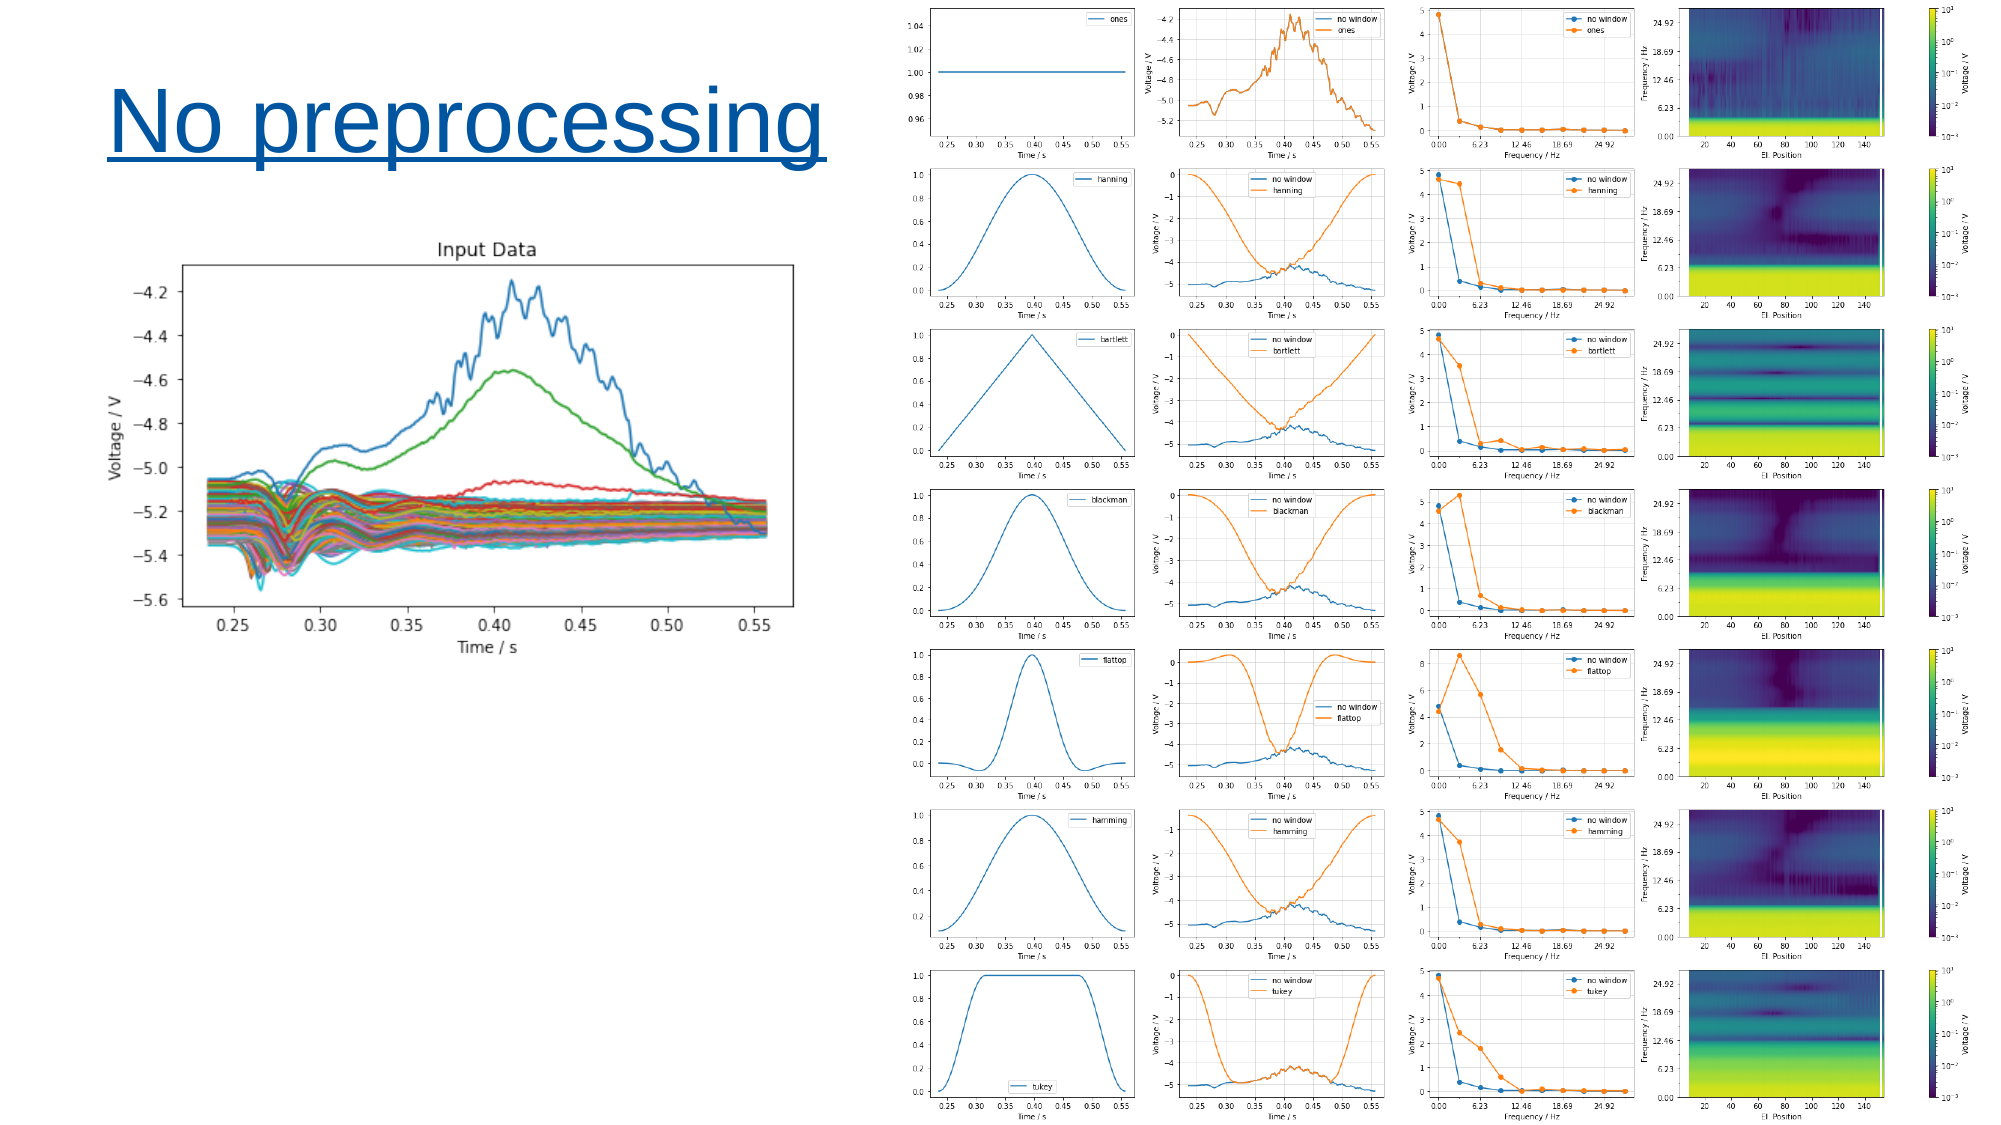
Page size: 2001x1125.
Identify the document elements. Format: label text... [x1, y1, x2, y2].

picture [901, 0, 1974, 1125]
picture [99, 230, 804, 666]
title No preprocessing [99, 38, 894, 193]
